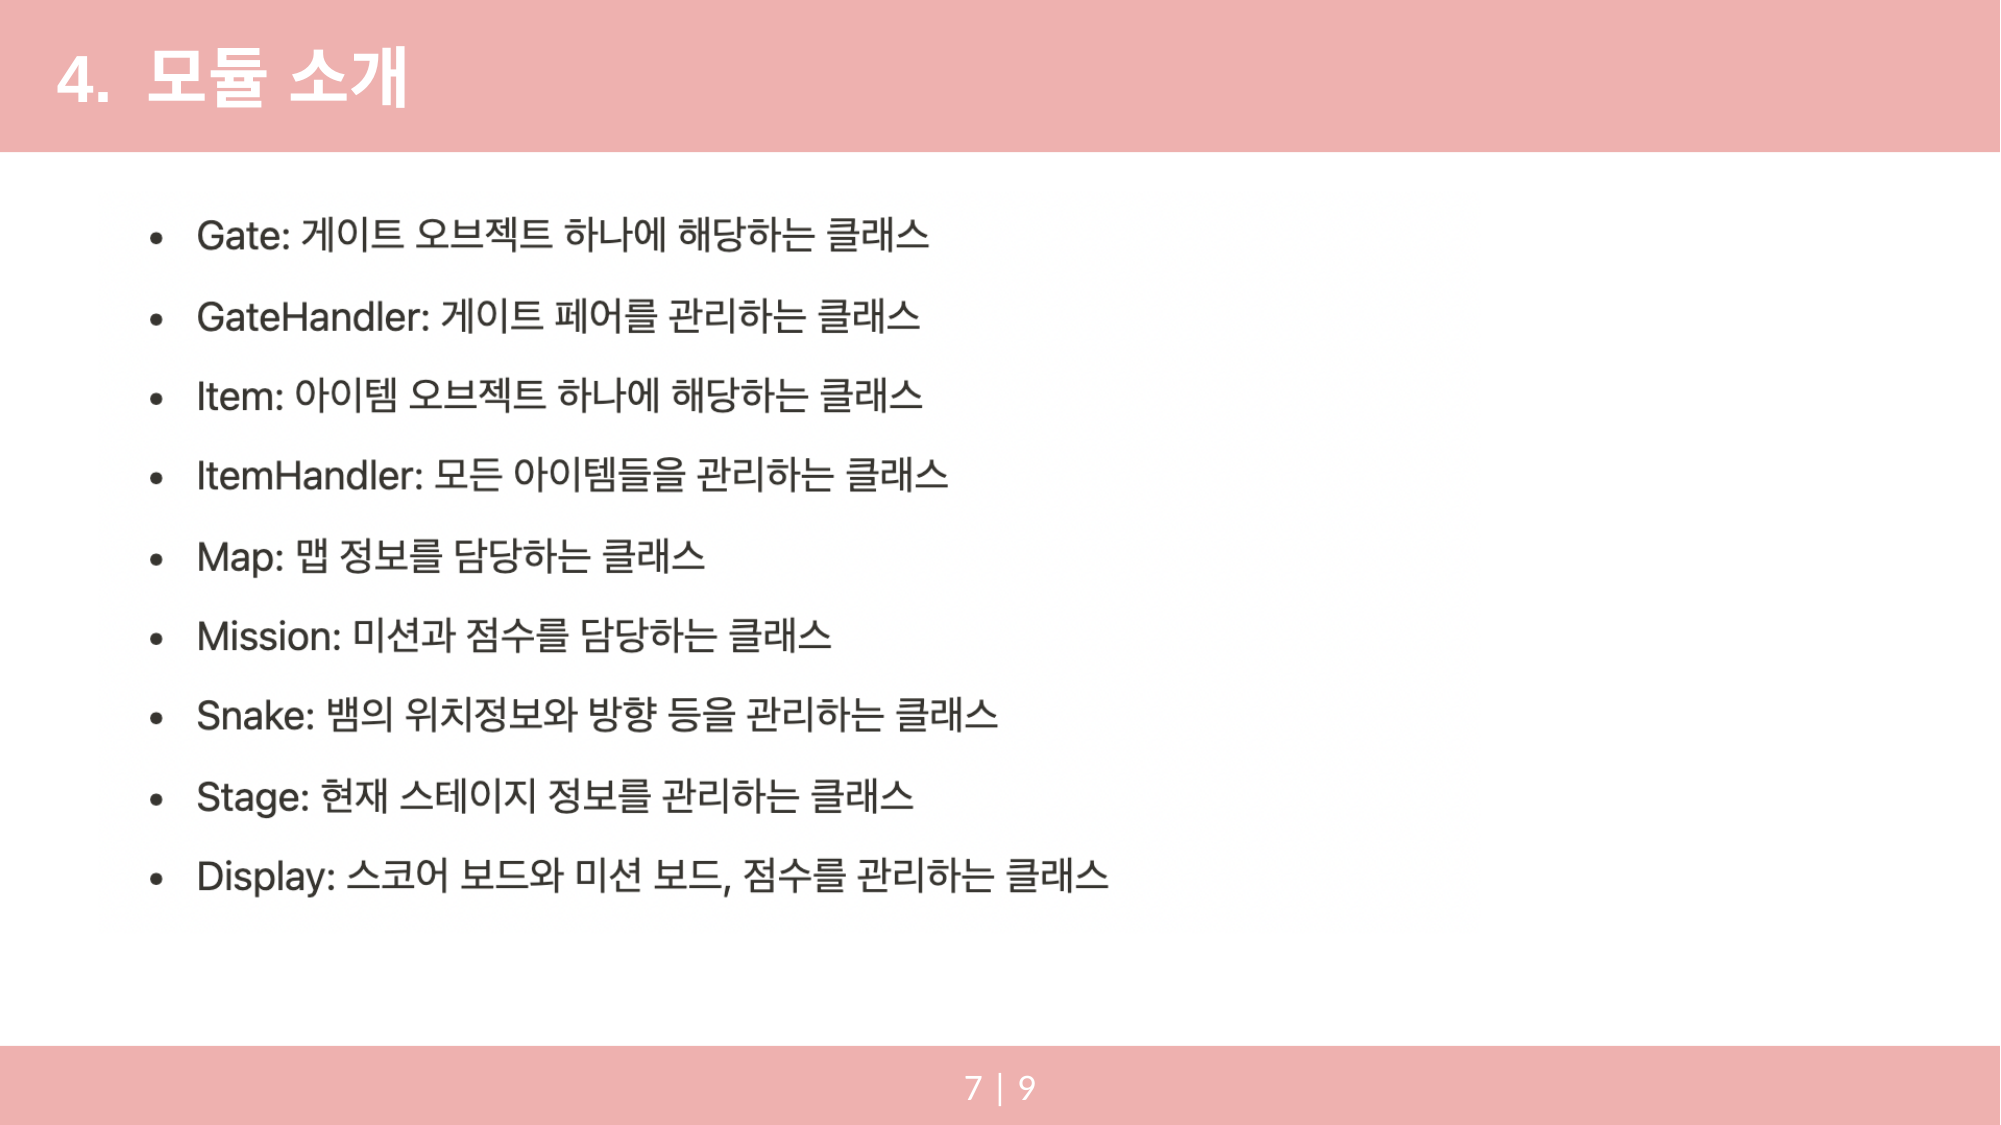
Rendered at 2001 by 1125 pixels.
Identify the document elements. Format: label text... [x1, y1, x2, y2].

text_box 7 | 9 [0, 1045, 2000, 1125]
text_box 4. 모듈 소개 [41, 27, 427, 123]
text_box [0, 0, 2000, 153]
picture [98, 191, 1481, 934]
